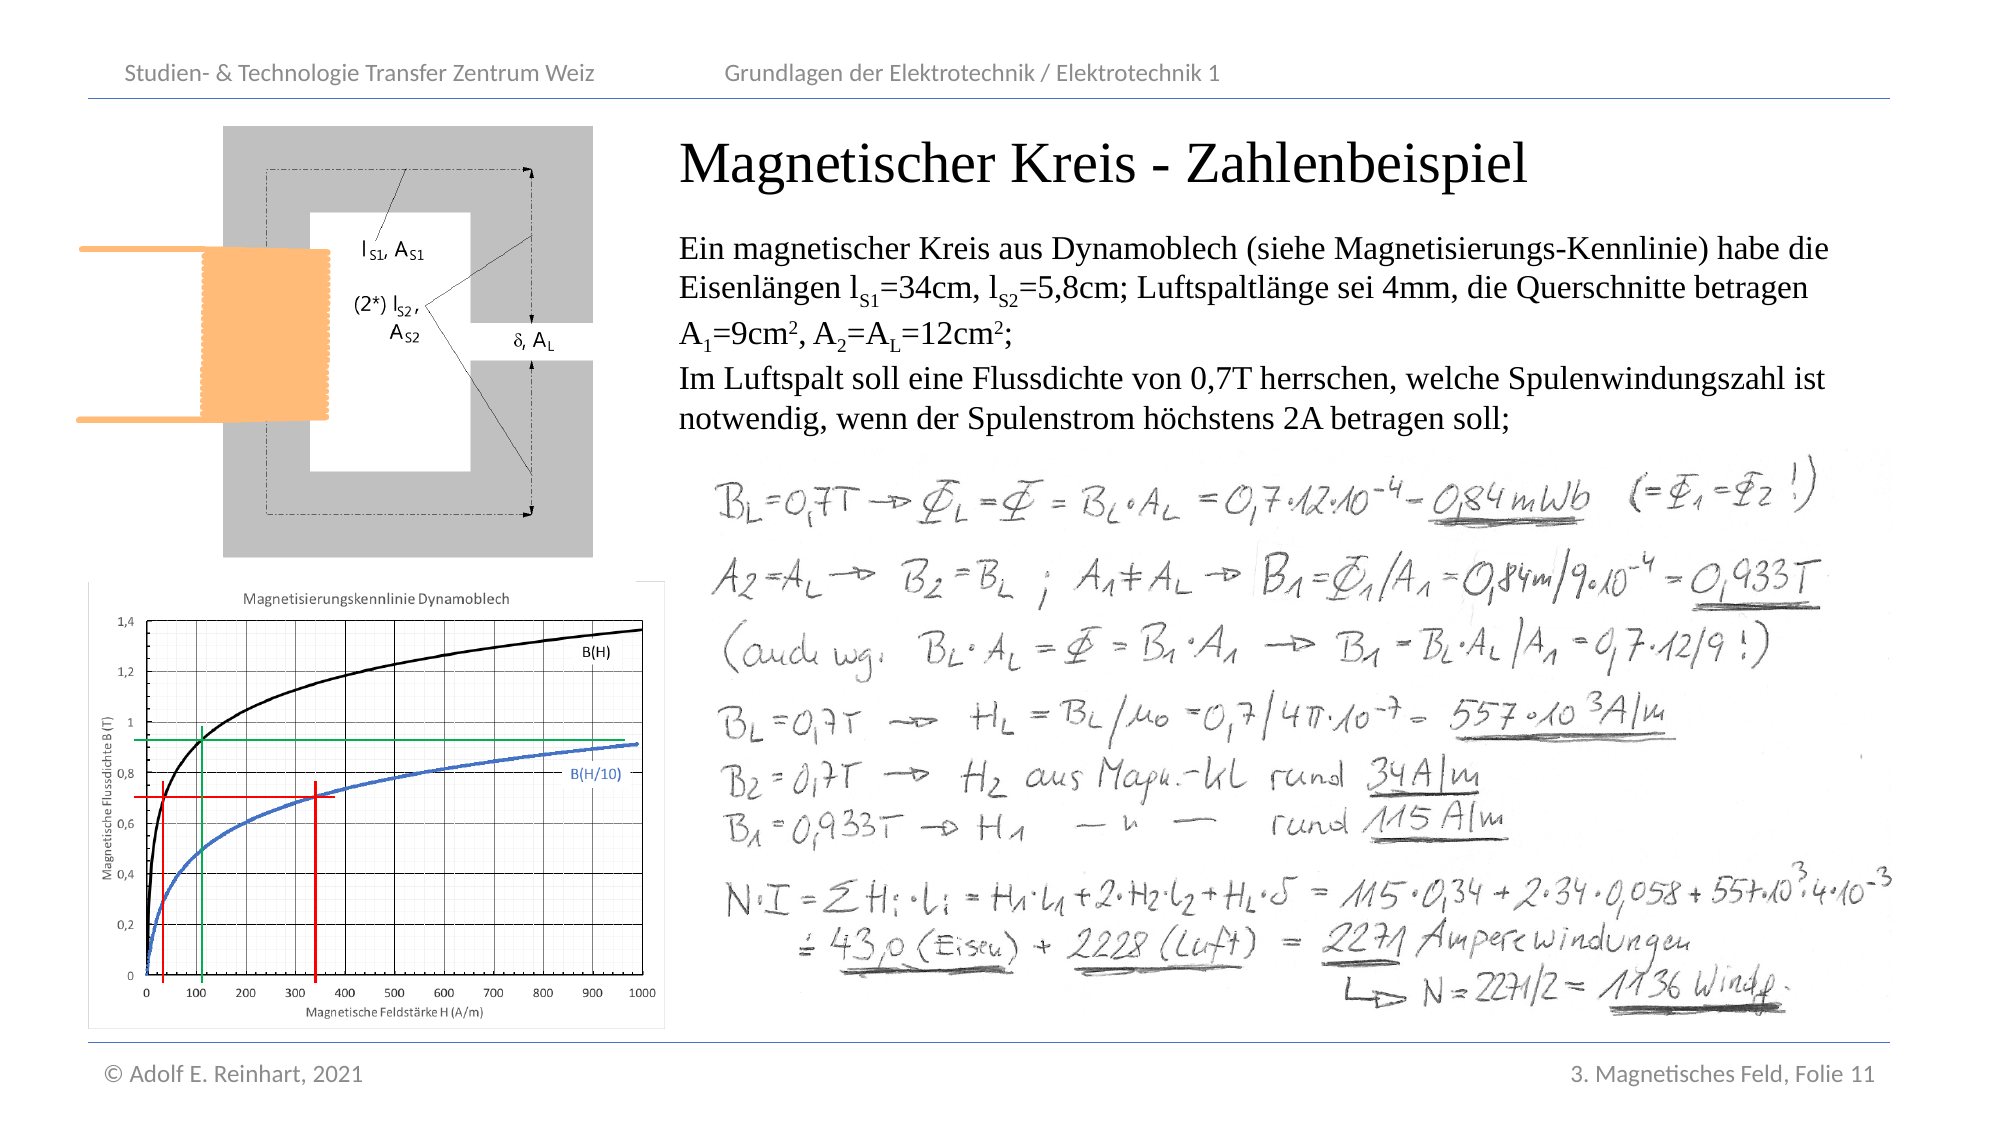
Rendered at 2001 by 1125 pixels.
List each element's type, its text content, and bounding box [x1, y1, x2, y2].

footer © Adolf E. Reinhart, 2021 [88, 1043, 1012, 1103]
text_box Ein magnetischer Kreis aus Dynamoblech (siehe Magnetisierungs-Kennlinie) habe die Eisenlängen lS1=34cm, lS2=5,8cm; Luftspaltlänge sei 4mm, die Querschnitte betragen A1=9cm2, A2=AL=12cm2; Im Luftspalt soll eine Flussdichte von 0,7T herrschen, welche Spulenwindungszahl ist notwendig, wenn der Spulenstrom höchstens 2A betragen soll; [1582, 218, 1891, 444]
text_box Magnetischer Kreis - Zahlenbeispiel [664, 124, 1891, 218]
picture [705, 137, 1891, 1125]
text_box Ein magnetischer Kreis aus Dynamoblech (siehe Magnetisierungs-Kennlinie) habe die Eisenlängen lS1=34cm, lS2=5,8cm; Luftspaltlänge sei 4mm, die Querschnitte betragen A1=9cm2, A2=AL=12cm2; Im Luftspalt soll eine Flussdichte von 0,7T herrschen, welche Spulenwindungszahl ist notwendig, wenn der Spulenstrom höchstens 2A betragen soll; [664, 218, 1012, 444]
text_box Studien- & Technologie Transfer Zentrum Weiz Grundlagen der Elektrotechnik / Elektrotechnik 1 [109, 41, 1891, 98]
slide_number 3. Magnetisches Feld, Folie 11 [1582, 1043, 1891, 1103]
picture [54, 101, 665, 1029]
